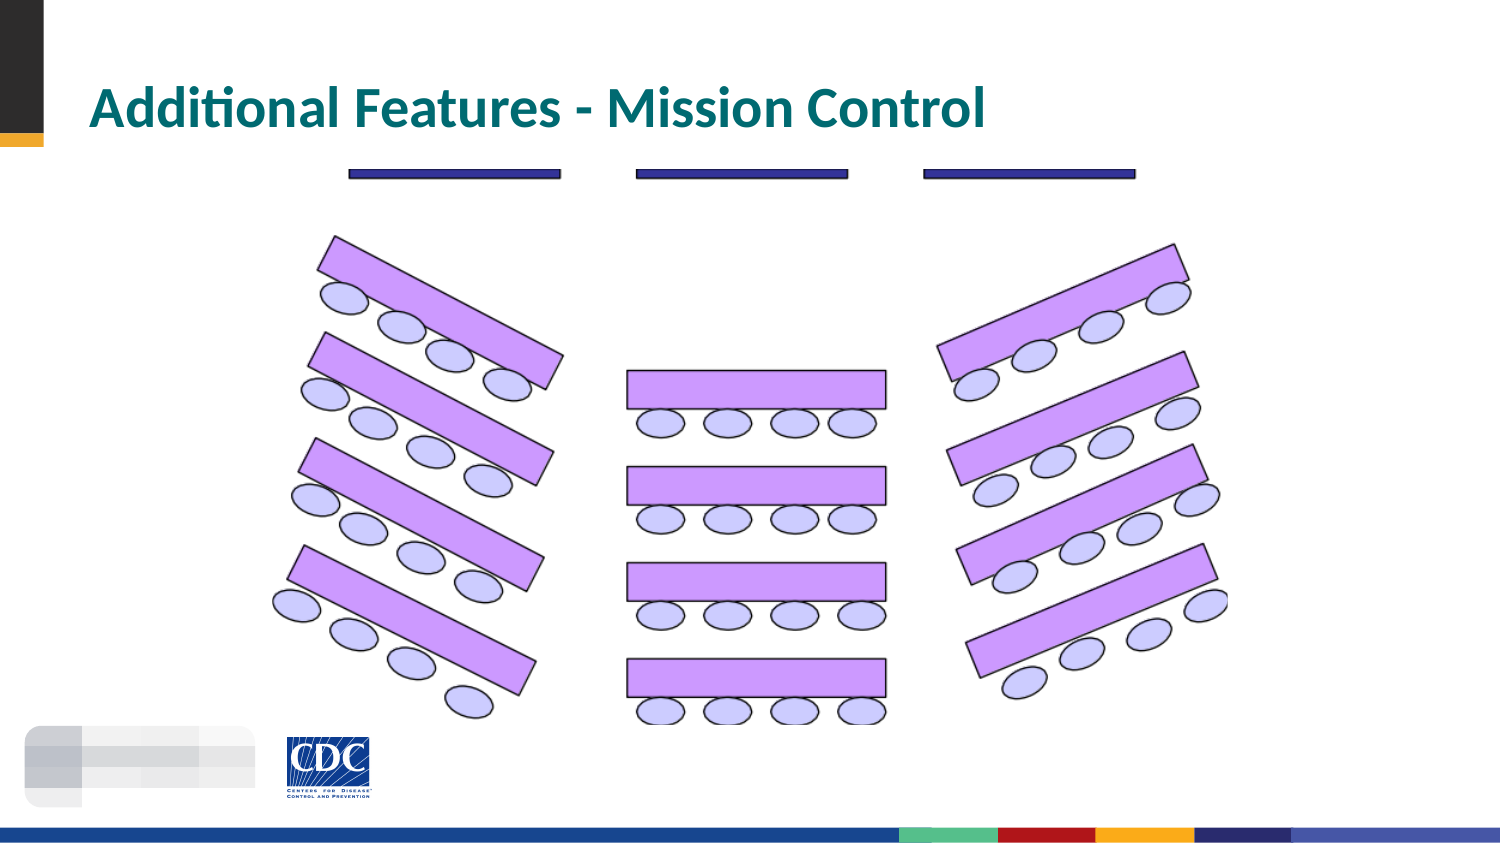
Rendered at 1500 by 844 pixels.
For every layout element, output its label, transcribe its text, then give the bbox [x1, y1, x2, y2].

picture [272, 168, 1228, 725]
picture [287, 737, 372, 798]
title Additional Features - Mission Control [75, 33, 1425, 147]
